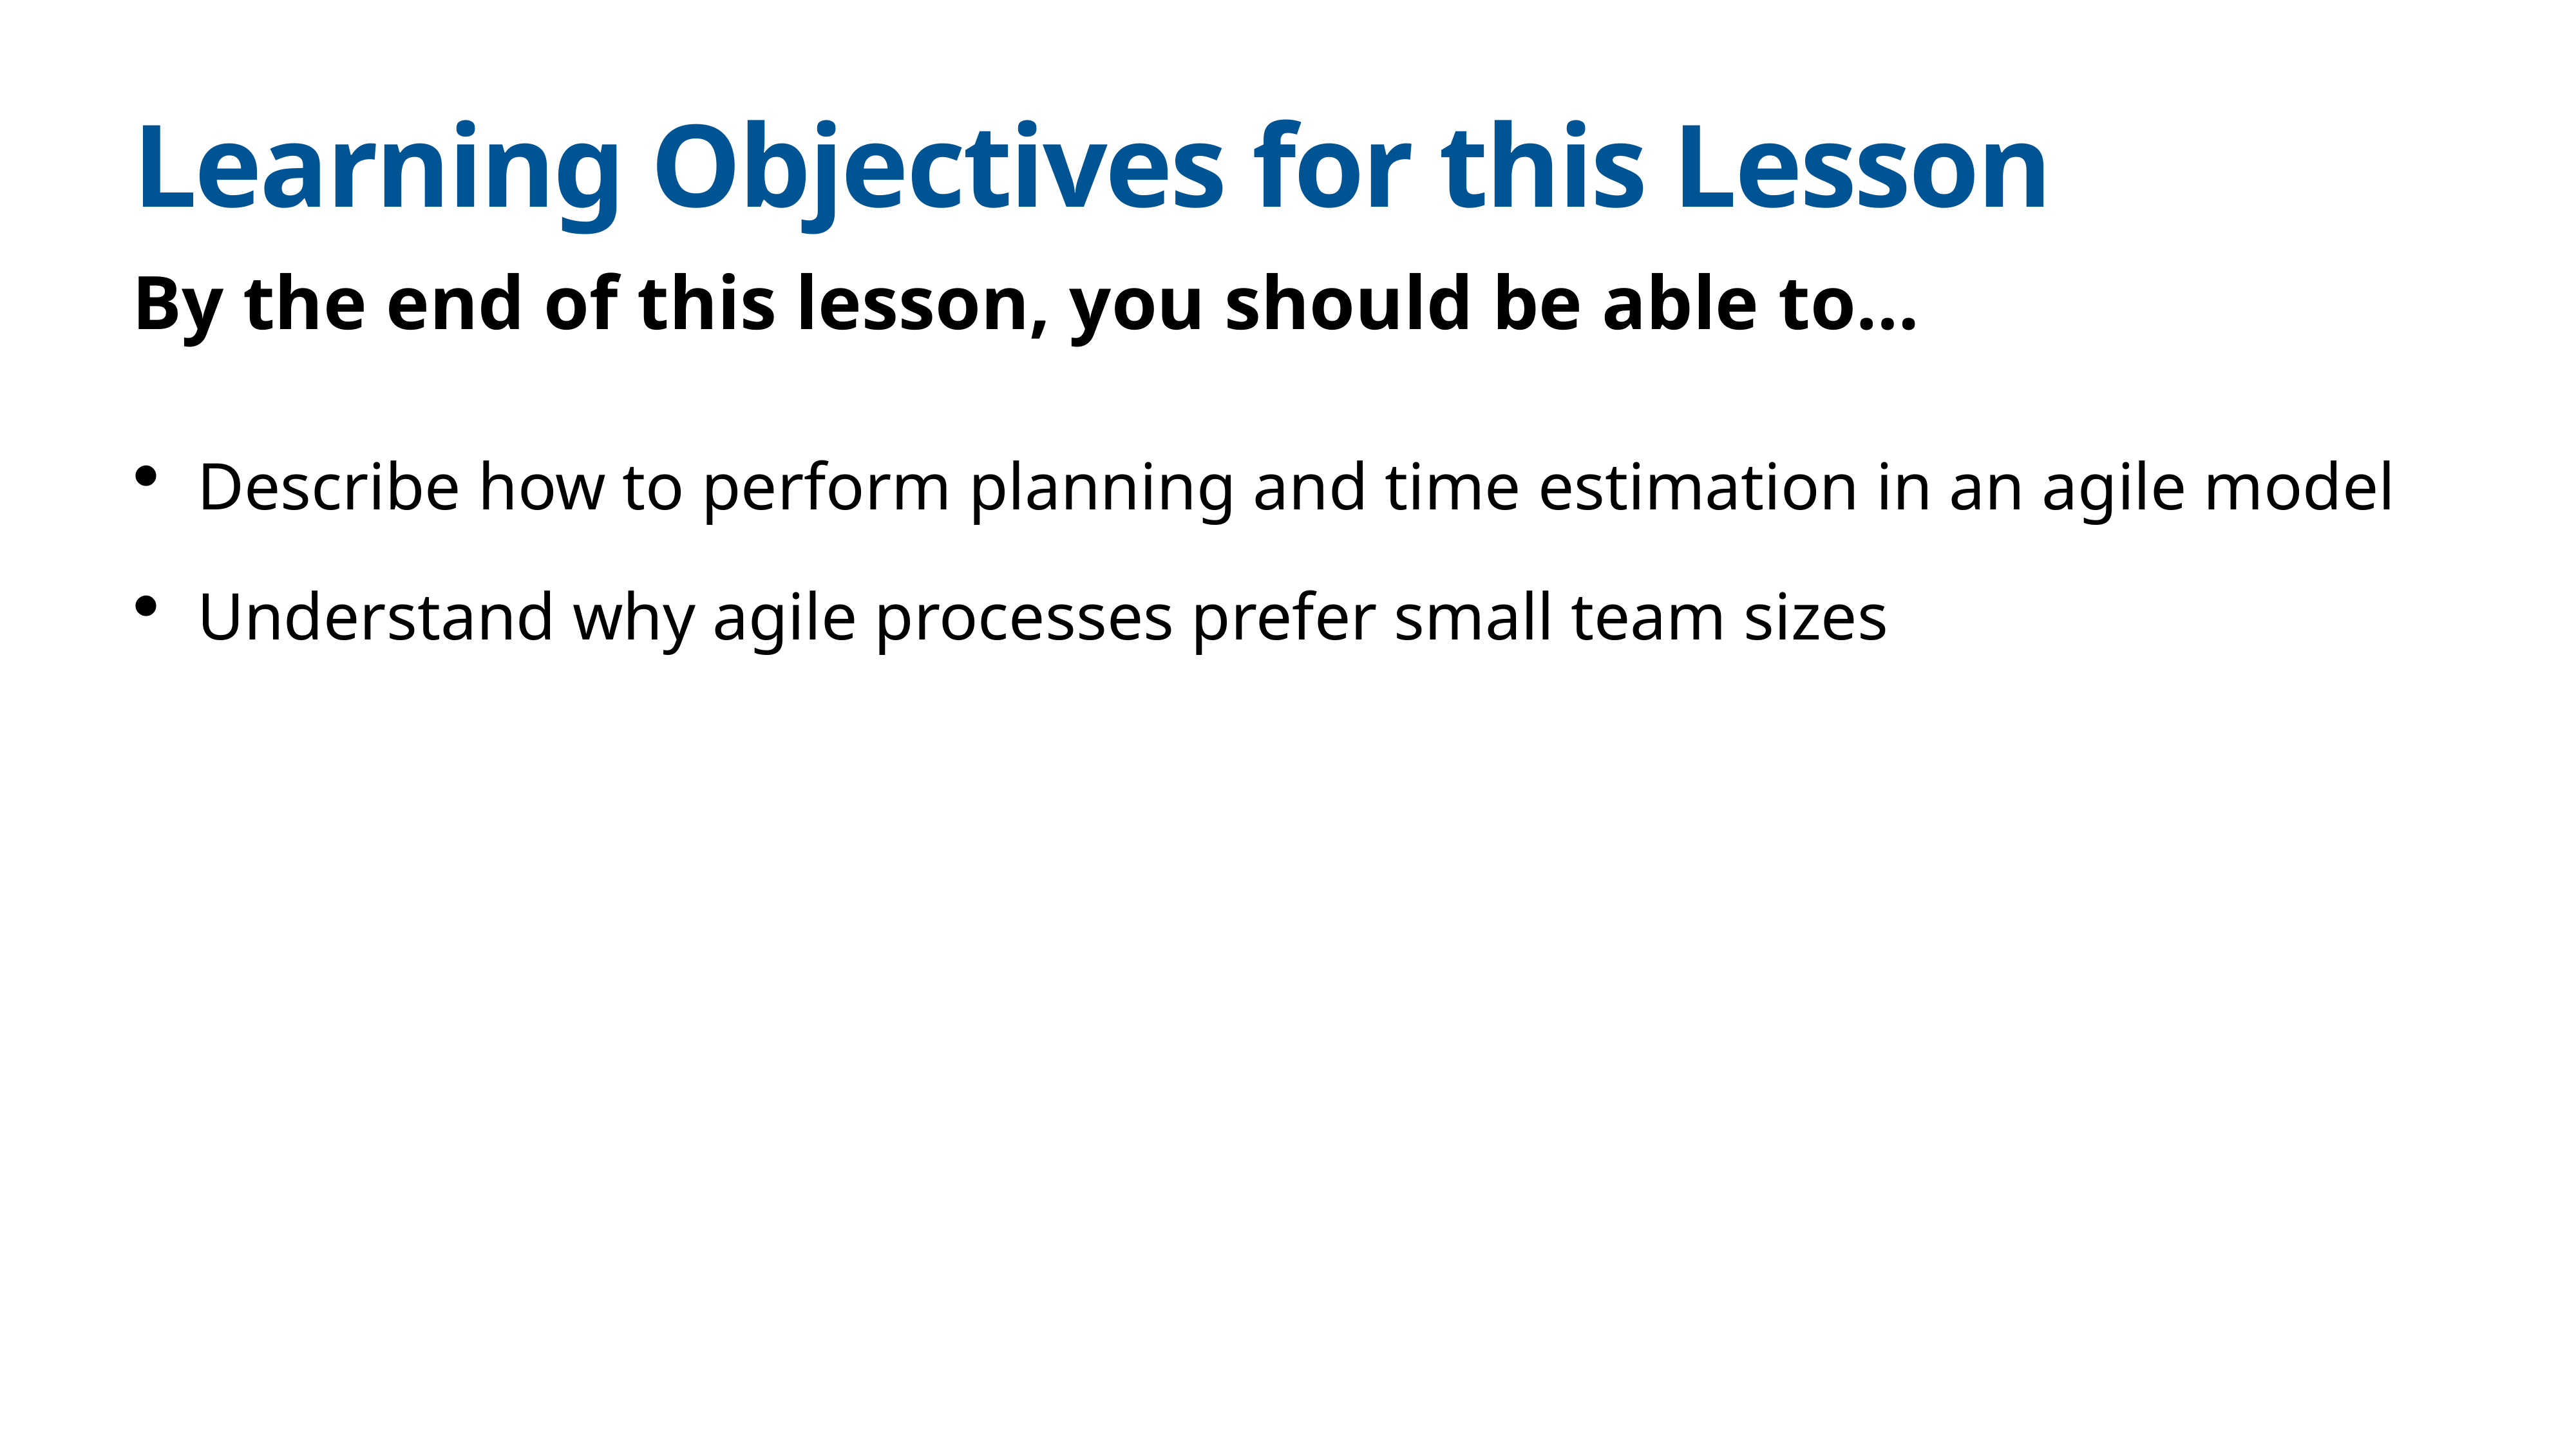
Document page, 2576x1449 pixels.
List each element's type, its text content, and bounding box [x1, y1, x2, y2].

list By the end of this lesson, you should be able to… [127, 250, 2449, 350]
list Describe how to perform planning and time estimation in an agile model Understand why agile processes prefer small team sizes [127, 448, 2449, 1321]
title Learning Objectives for this Lesson [127, 113, 2449, 250]
